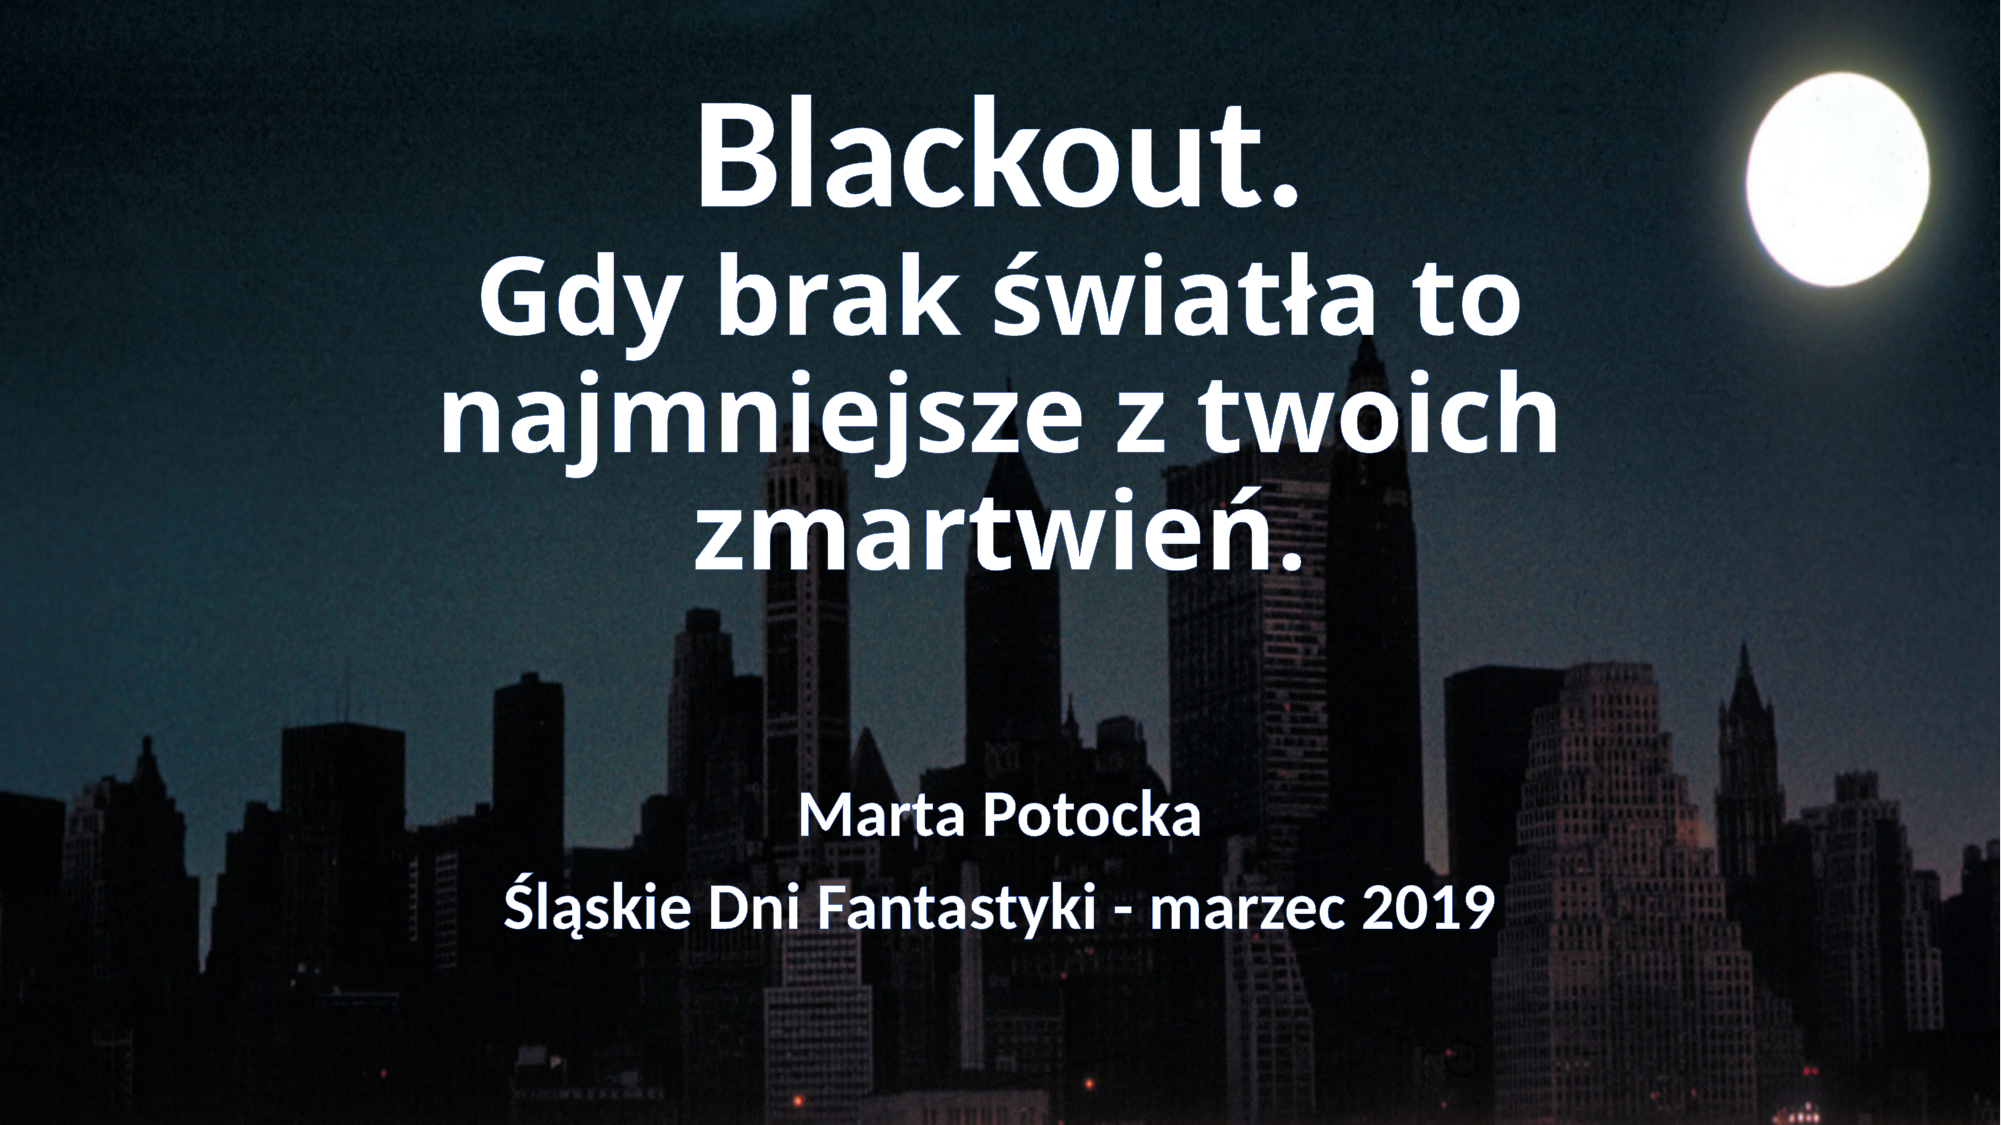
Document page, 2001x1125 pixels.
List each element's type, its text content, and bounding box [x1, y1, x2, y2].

subtitle Marta Potocka Śląskie Dni Fantastyki - marzec 2019 [249, 770, 1750, 1043]
title Blackout. Gdy brak światła to najmniejsze z twoich zmartwień. [249, 56, 1750, 601]
picture [0, 0, 2001, 1125]
